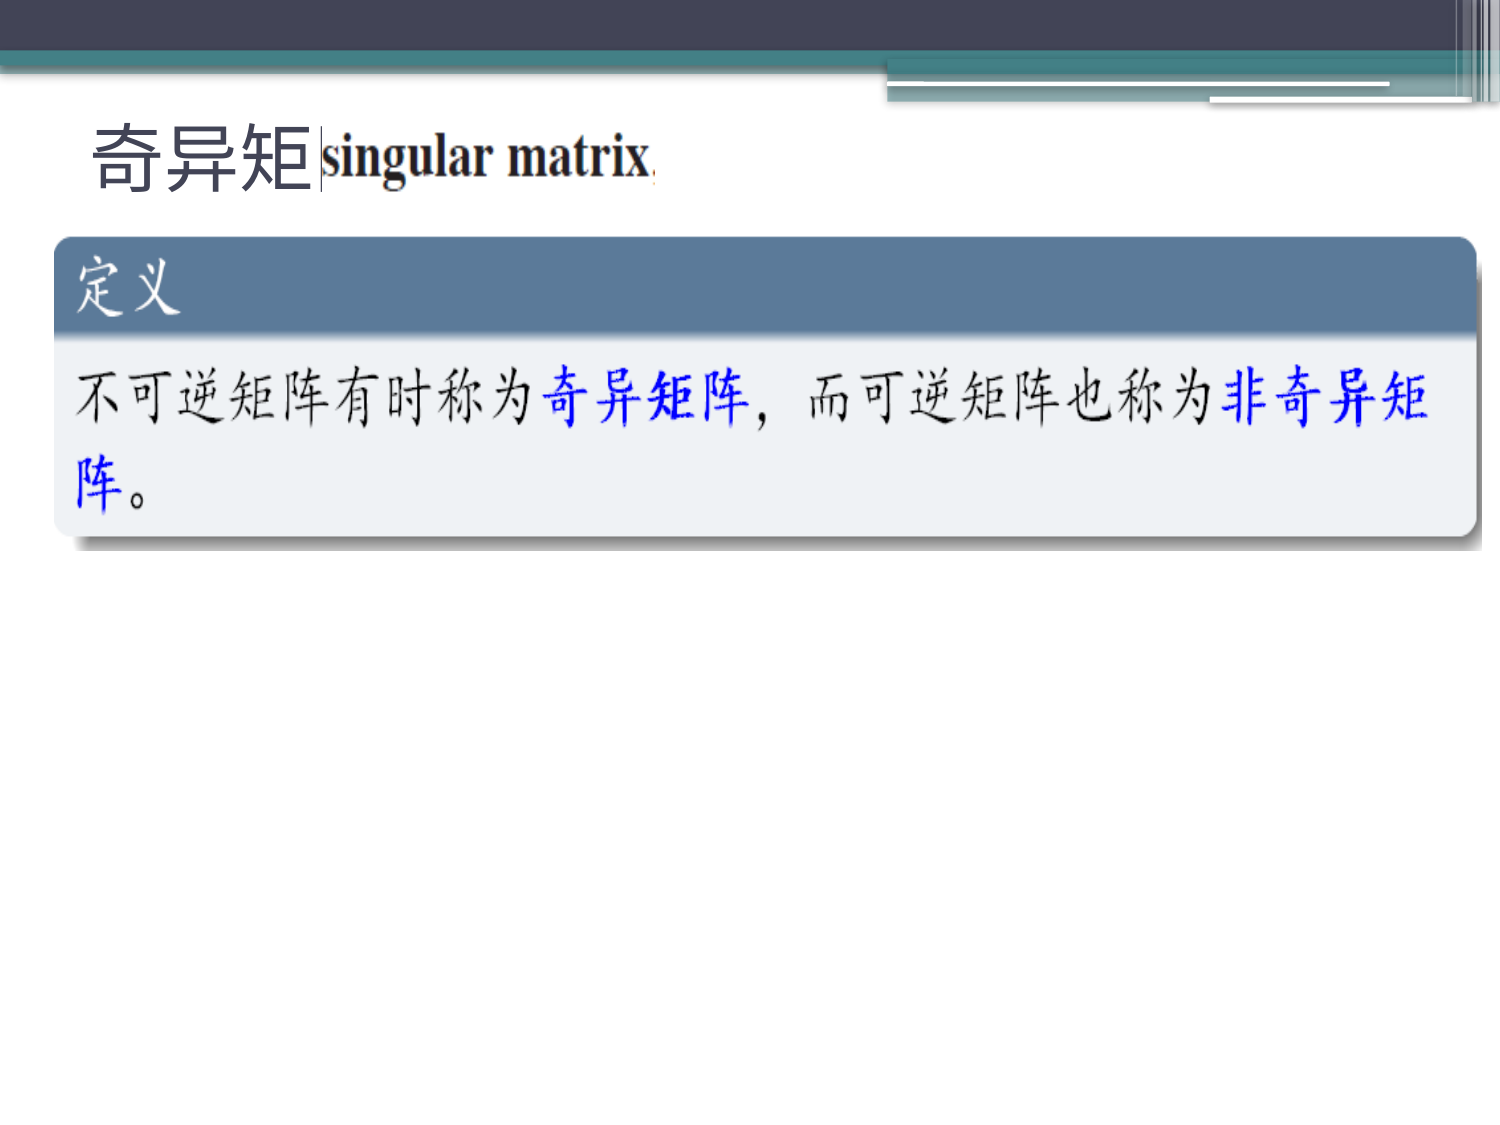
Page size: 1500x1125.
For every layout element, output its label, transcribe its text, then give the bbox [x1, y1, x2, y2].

title 奇异矩阵 [75, 68, 1425, 221]
picture [322, 114, 655, 195]
picture [54, 223, 1483, 552]
